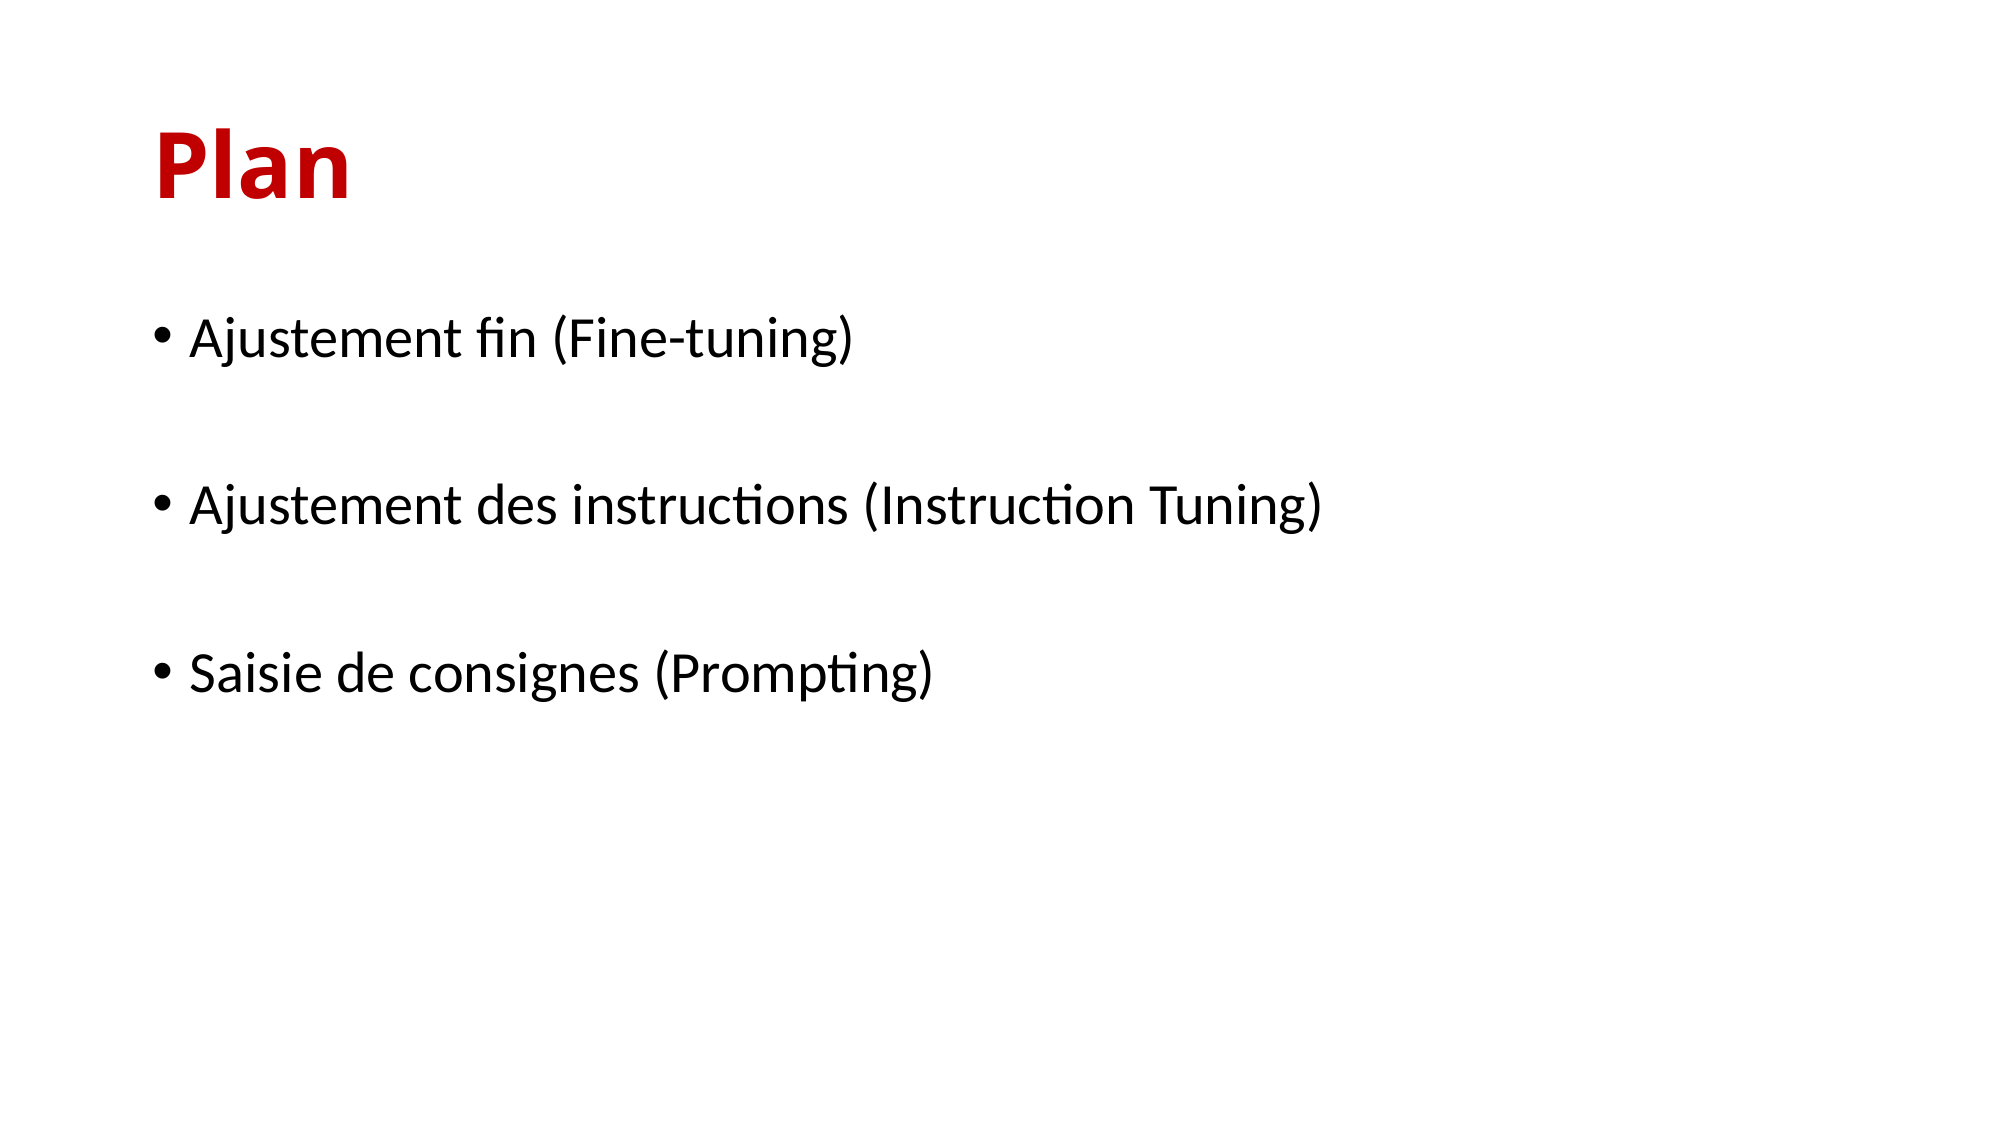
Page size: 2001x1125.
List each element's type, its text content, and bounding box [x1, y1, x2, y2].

list Ajustement fin (Fine-tuning) Ajustement des instructions (Instruction Tuning) Saisie de consignes (Prompting) [137, 299, 1863, 1014]
title Plan [137, 59, 1863, 278]
